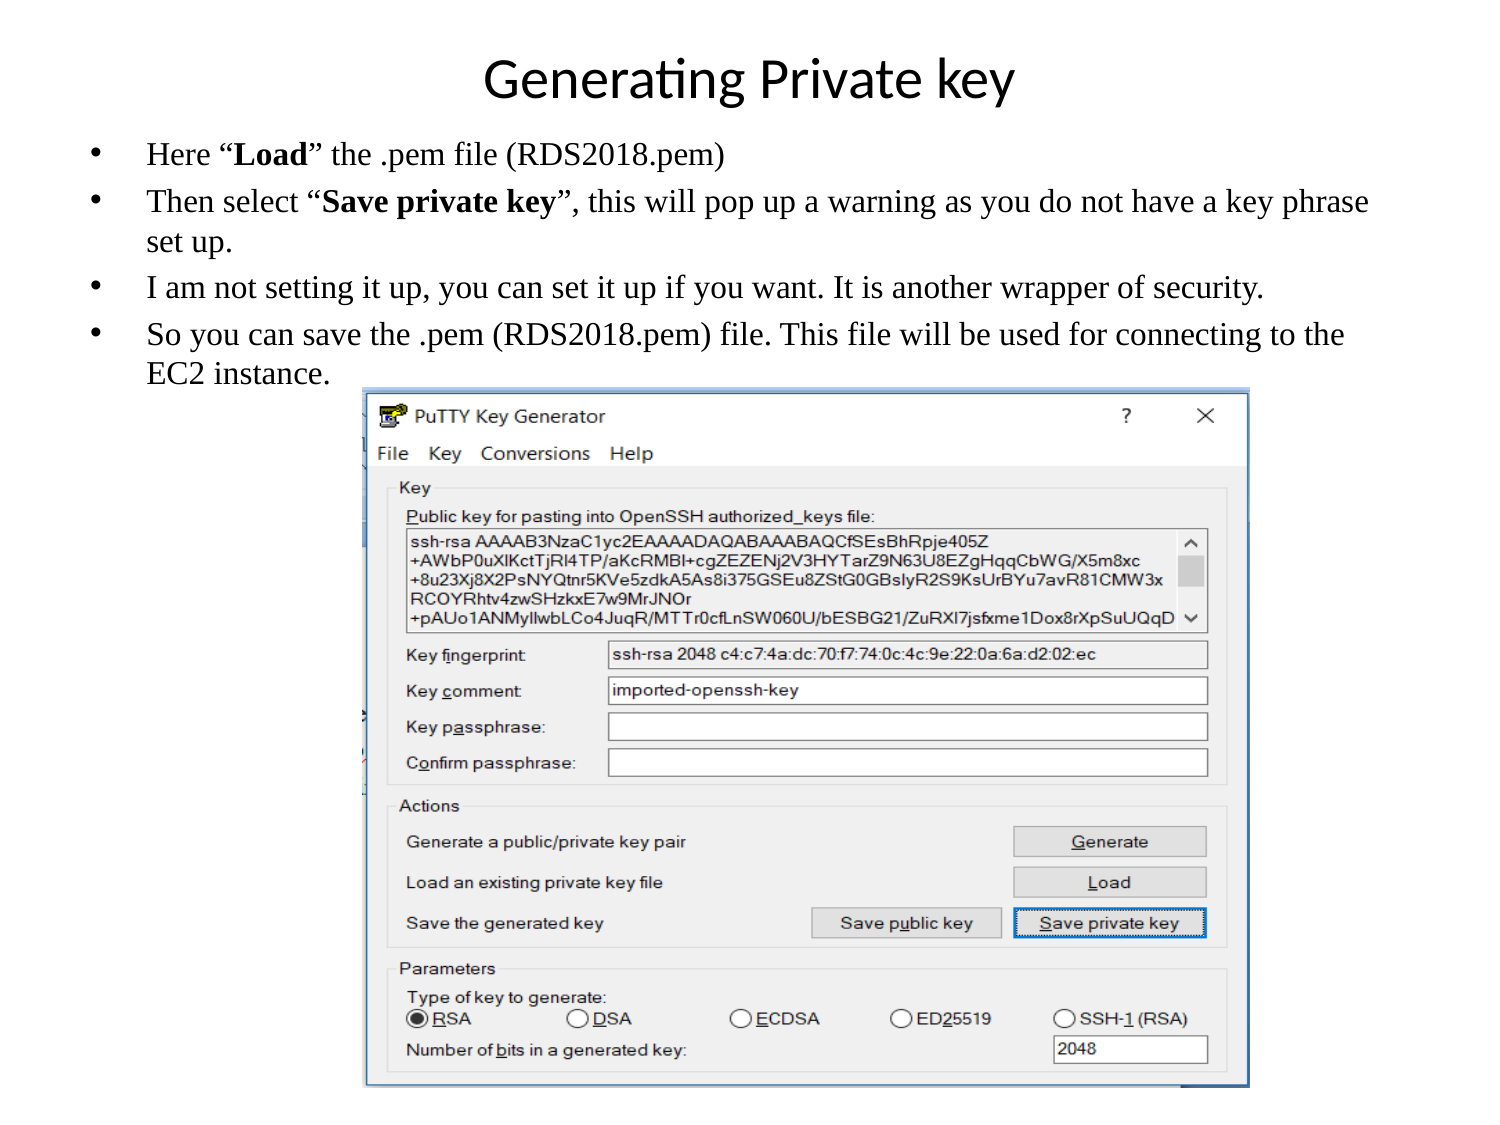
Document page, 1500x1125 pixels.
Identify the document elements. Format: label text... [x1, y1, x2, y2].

list Here “Load” the .pem file (RDS2018.pem) Then select “Save private key”, this will pop up a warning as you do not have a key phrase set up. I am not setting it up, you can set it up if you want. It is another wrapper of security. So you can save the .pem (RDS2018.pem) file. This file will be used for connecting to the EC2 instance. [75, 125, 1425, 1005]
picture [362, 387, 1251, 1088]
title Generating Private key [75, 0, 1425, 125]
